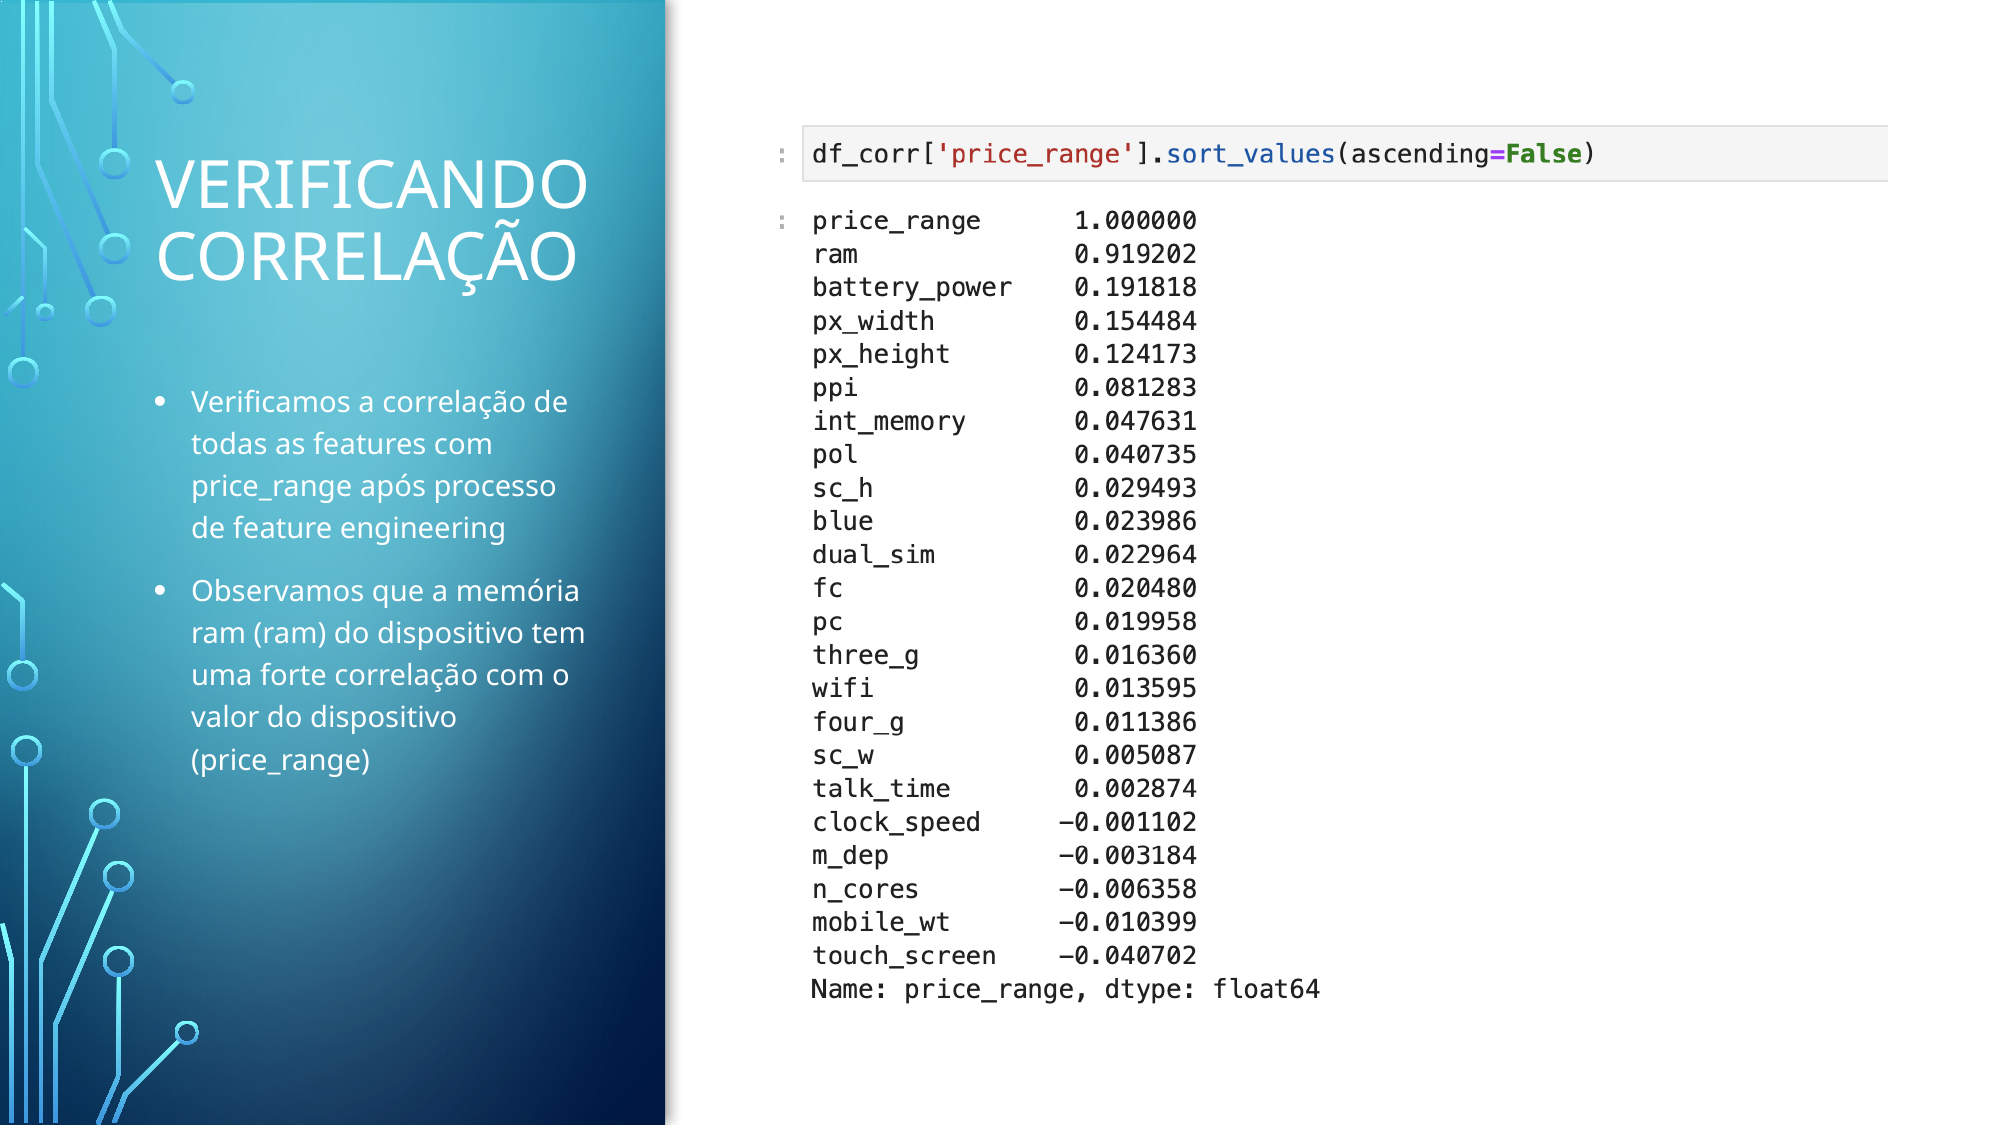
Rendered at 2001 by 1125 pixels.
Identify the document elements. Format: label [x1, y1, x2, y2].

picture [780, 105, 1888, 1019]
text_box [678, 0, 2000, 1125]
picture [201, 0, 667, 1125]
text_box [0, 0, 201, 1125]
